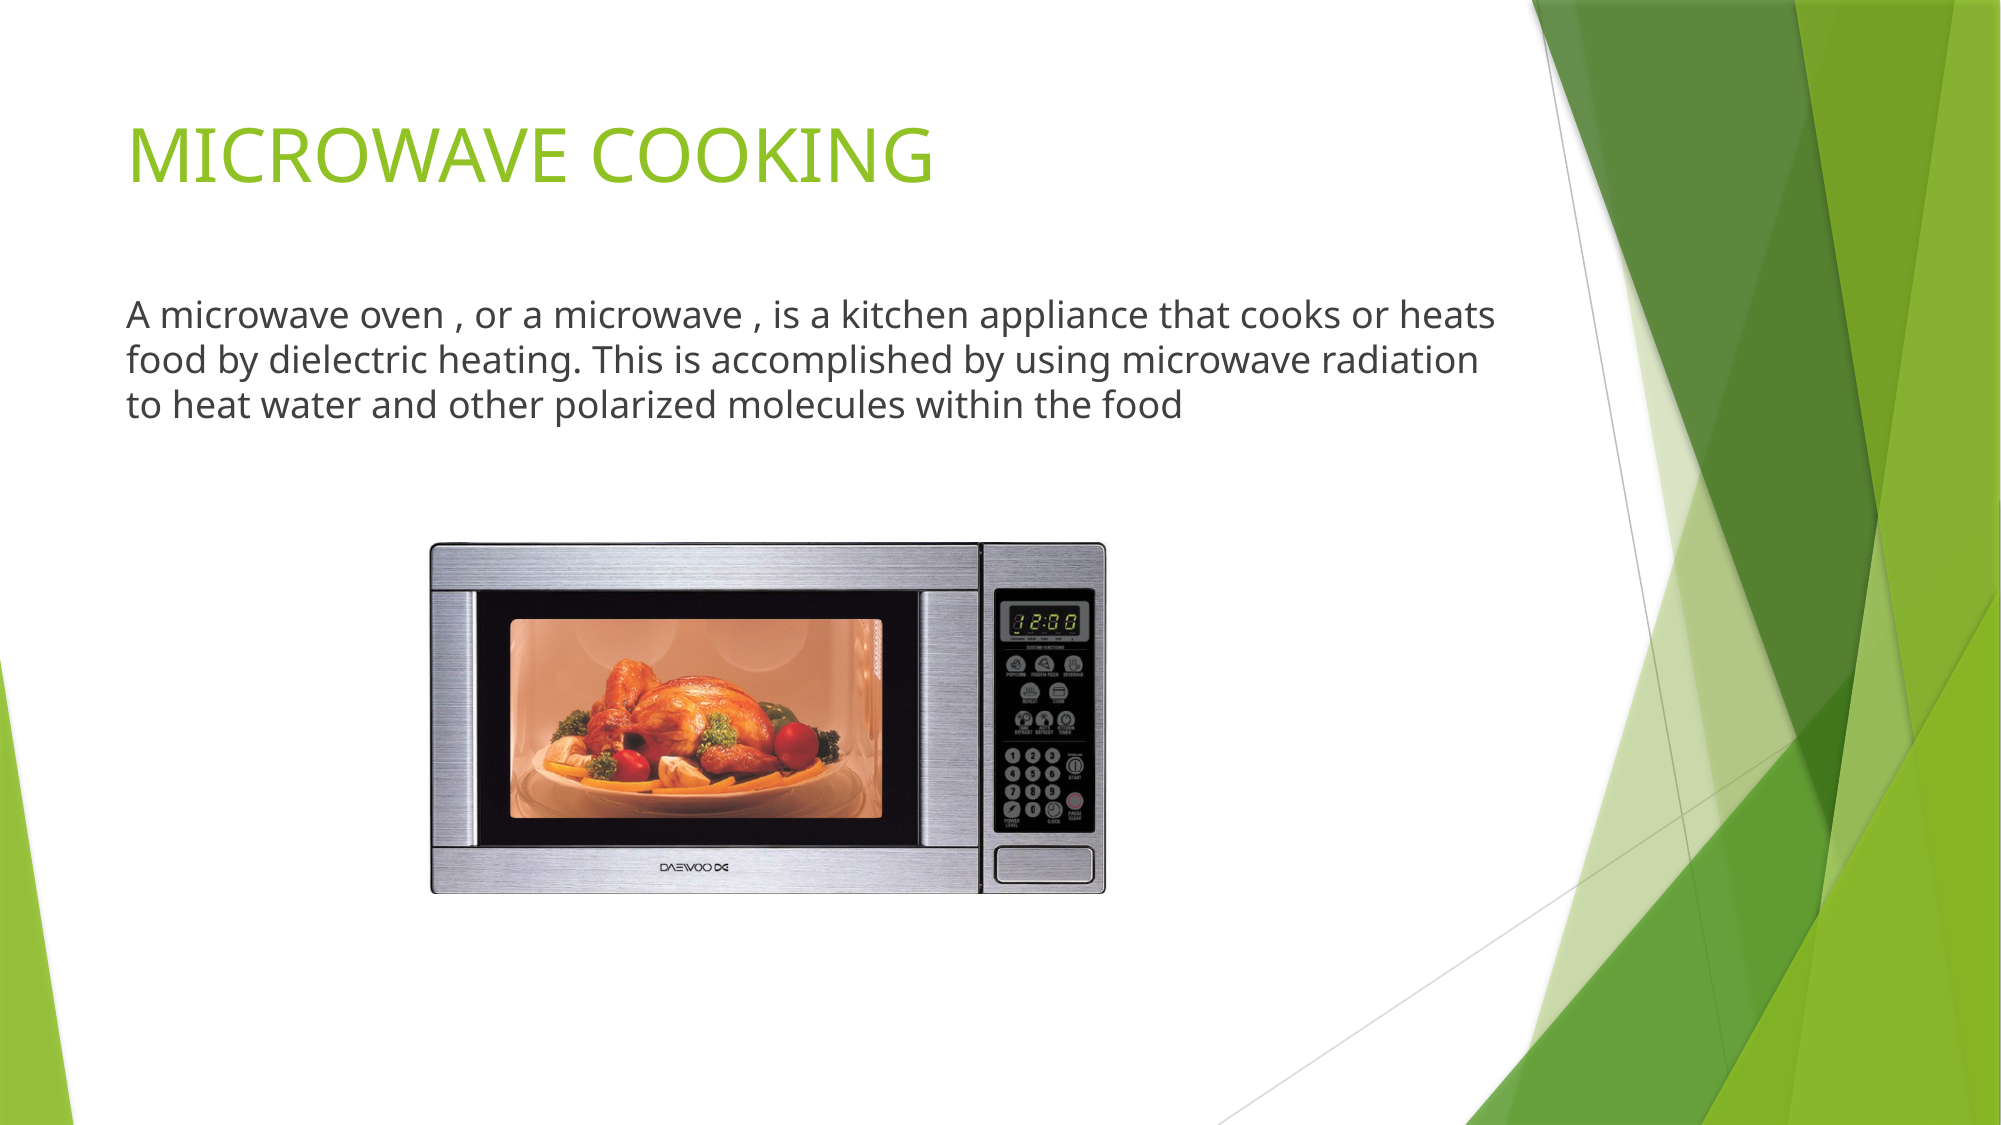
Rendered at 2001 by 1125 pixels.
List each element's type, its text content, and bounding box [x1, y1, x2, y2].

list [423, 542, 1111, 895]
title MICROWAVE COOKING [111, 99, 1522, 283]
list A microwave oven , or a microwave , is a kitchen appliance that cooks or heats food by dielectric heating. This is accomplished by using microwave radiation to heat water and other polarized molecules within the food [111, 283, 1522, 992]
